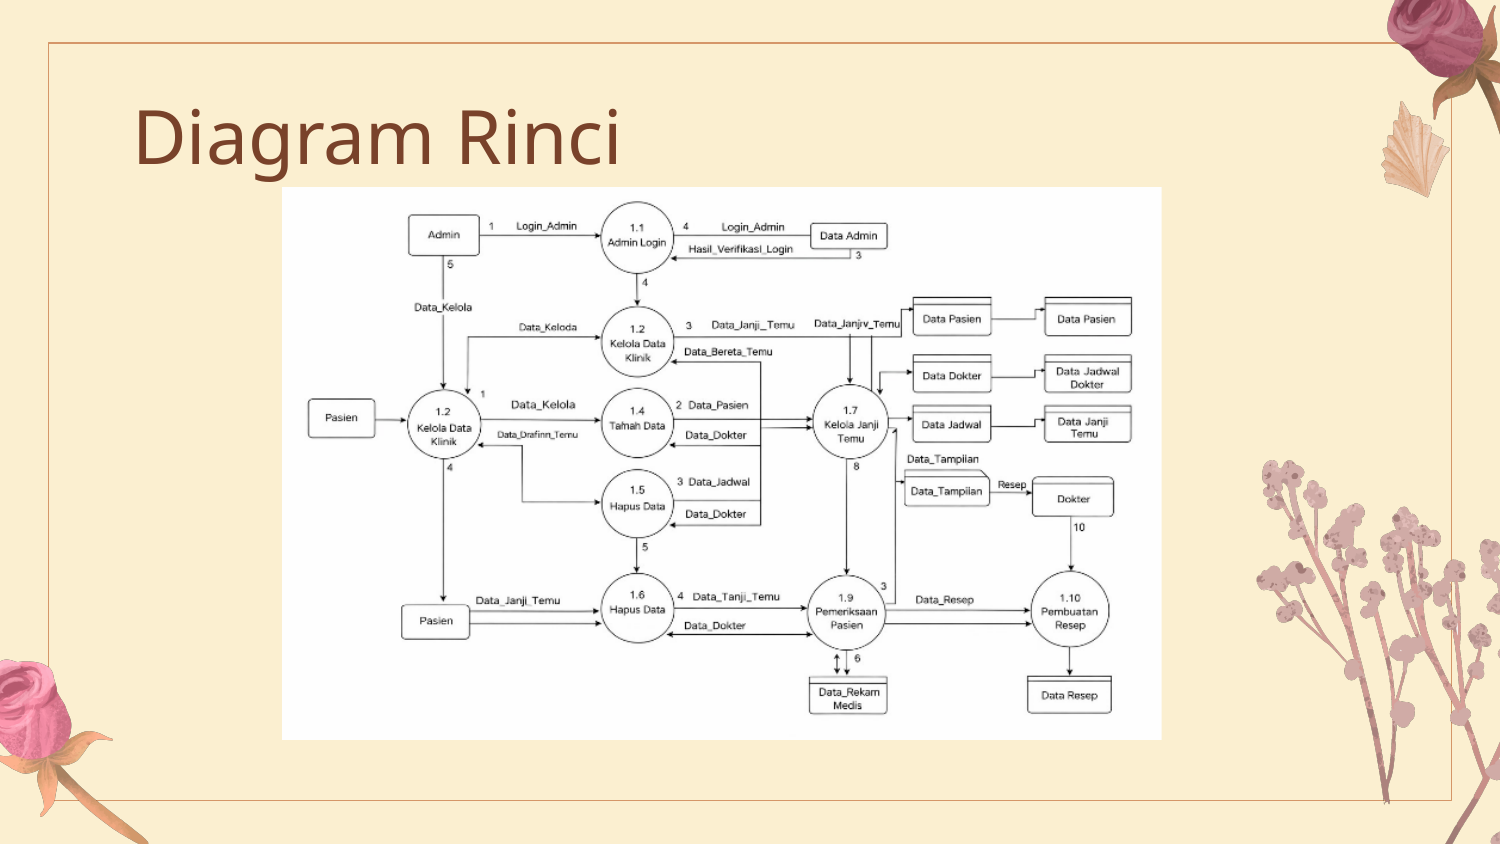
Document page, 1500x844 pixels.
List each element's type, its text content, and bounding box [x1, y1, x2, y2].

picture [1354, 0, 1500, 214]
picture [1256, 460, 1500, 844]
picture [0, 655, 156, 844]
picture [281, 187, 1162, 740]
title Diagram Rinci [116, 88, 1382, 181]
